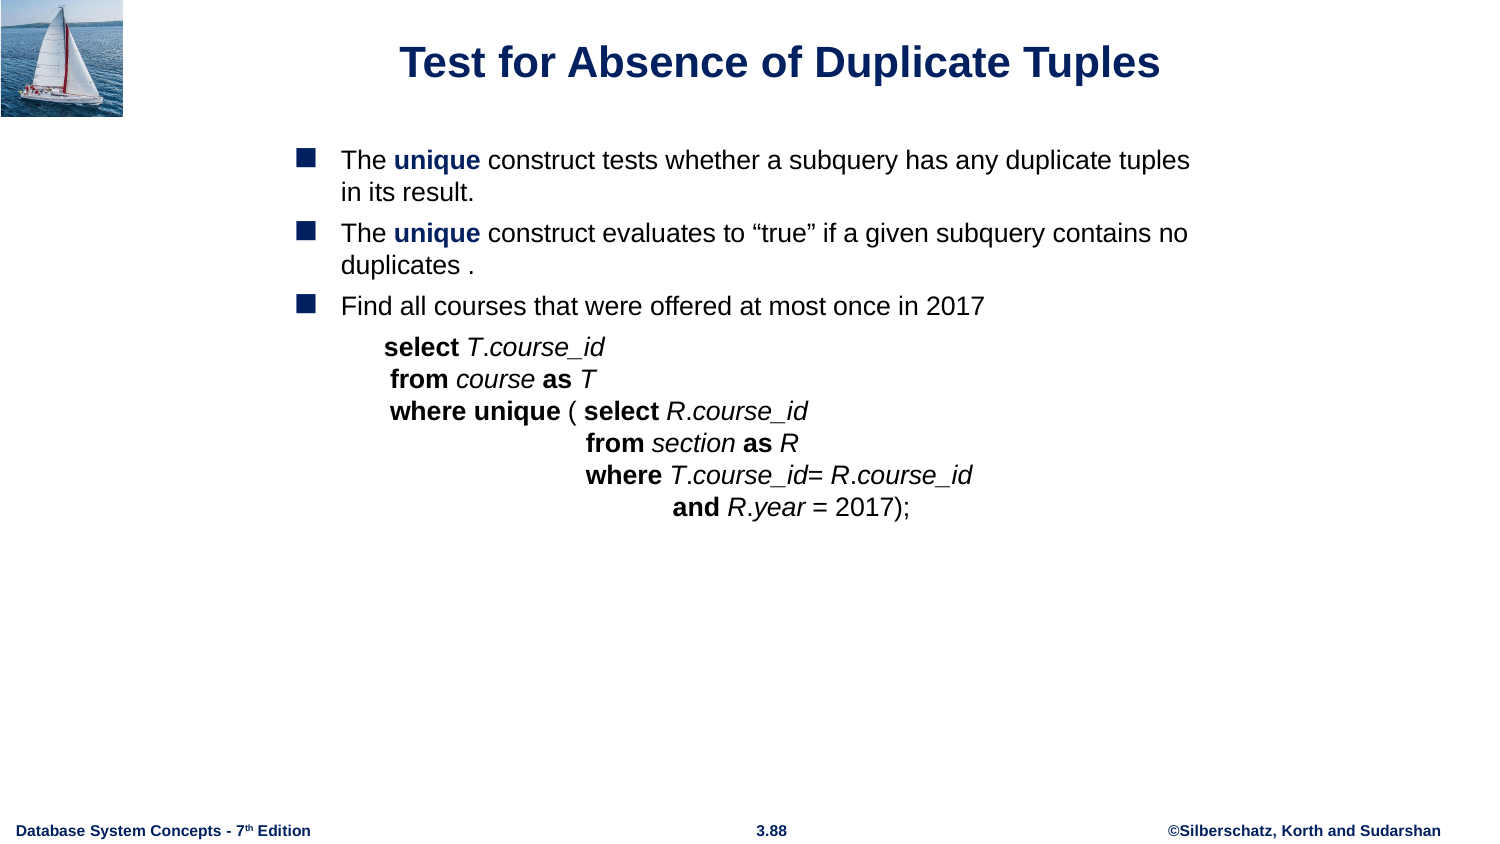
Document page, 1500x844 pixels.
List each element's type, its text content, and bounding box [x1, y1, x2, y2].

picture [0, 0, 123, 117]
title Test for Absence of Duplicate Tuples [283, 18, 1278, 94]
list The unique construct tests whether a subquery has any duplicate tuples in its result. The unique construct evaluates to “true” if a given subquery contains no duplicates . Find all courses that were offered at most once in 2017 select T.course_id from course as T where unique ( select R.course_id from section as R where T.course_id= R.course_id and R.year = 2017); [283, 135, 1207, 673]
